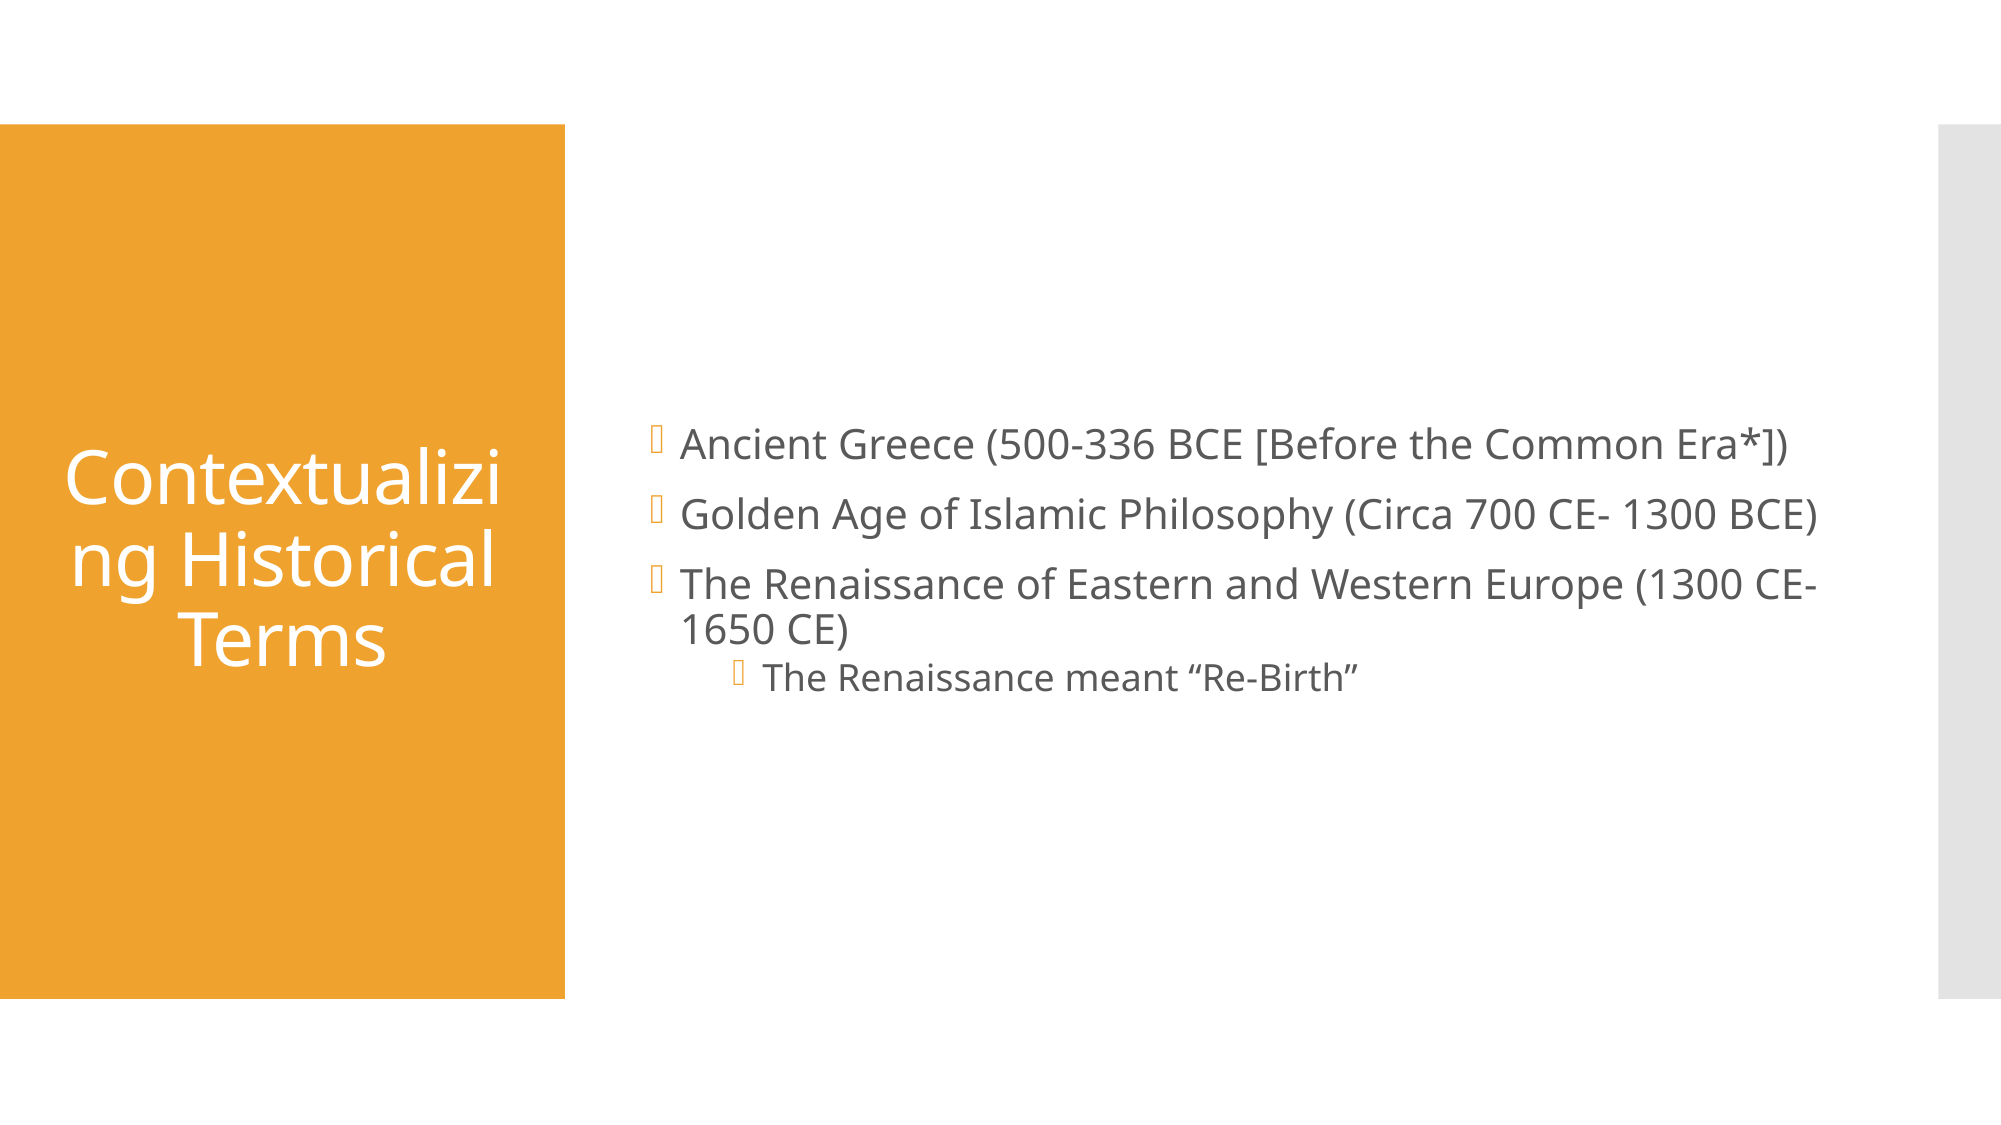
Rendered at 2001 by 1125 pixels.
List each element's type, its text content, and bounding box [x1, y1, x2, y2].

list Ancient Greece (500-336 BCE [Before the Common Era*]) Golden Age of Islamic Philosophy (Circa 700 CE- 1300 BCE) The Renaissance of Eastern and Western Europe (1300 CE-1650 CE) The Renaissance meant “Re-Birth” [634, 141, 1835, 982]
title Contextualizing Historical Terms [41, 184, 525, 940]
